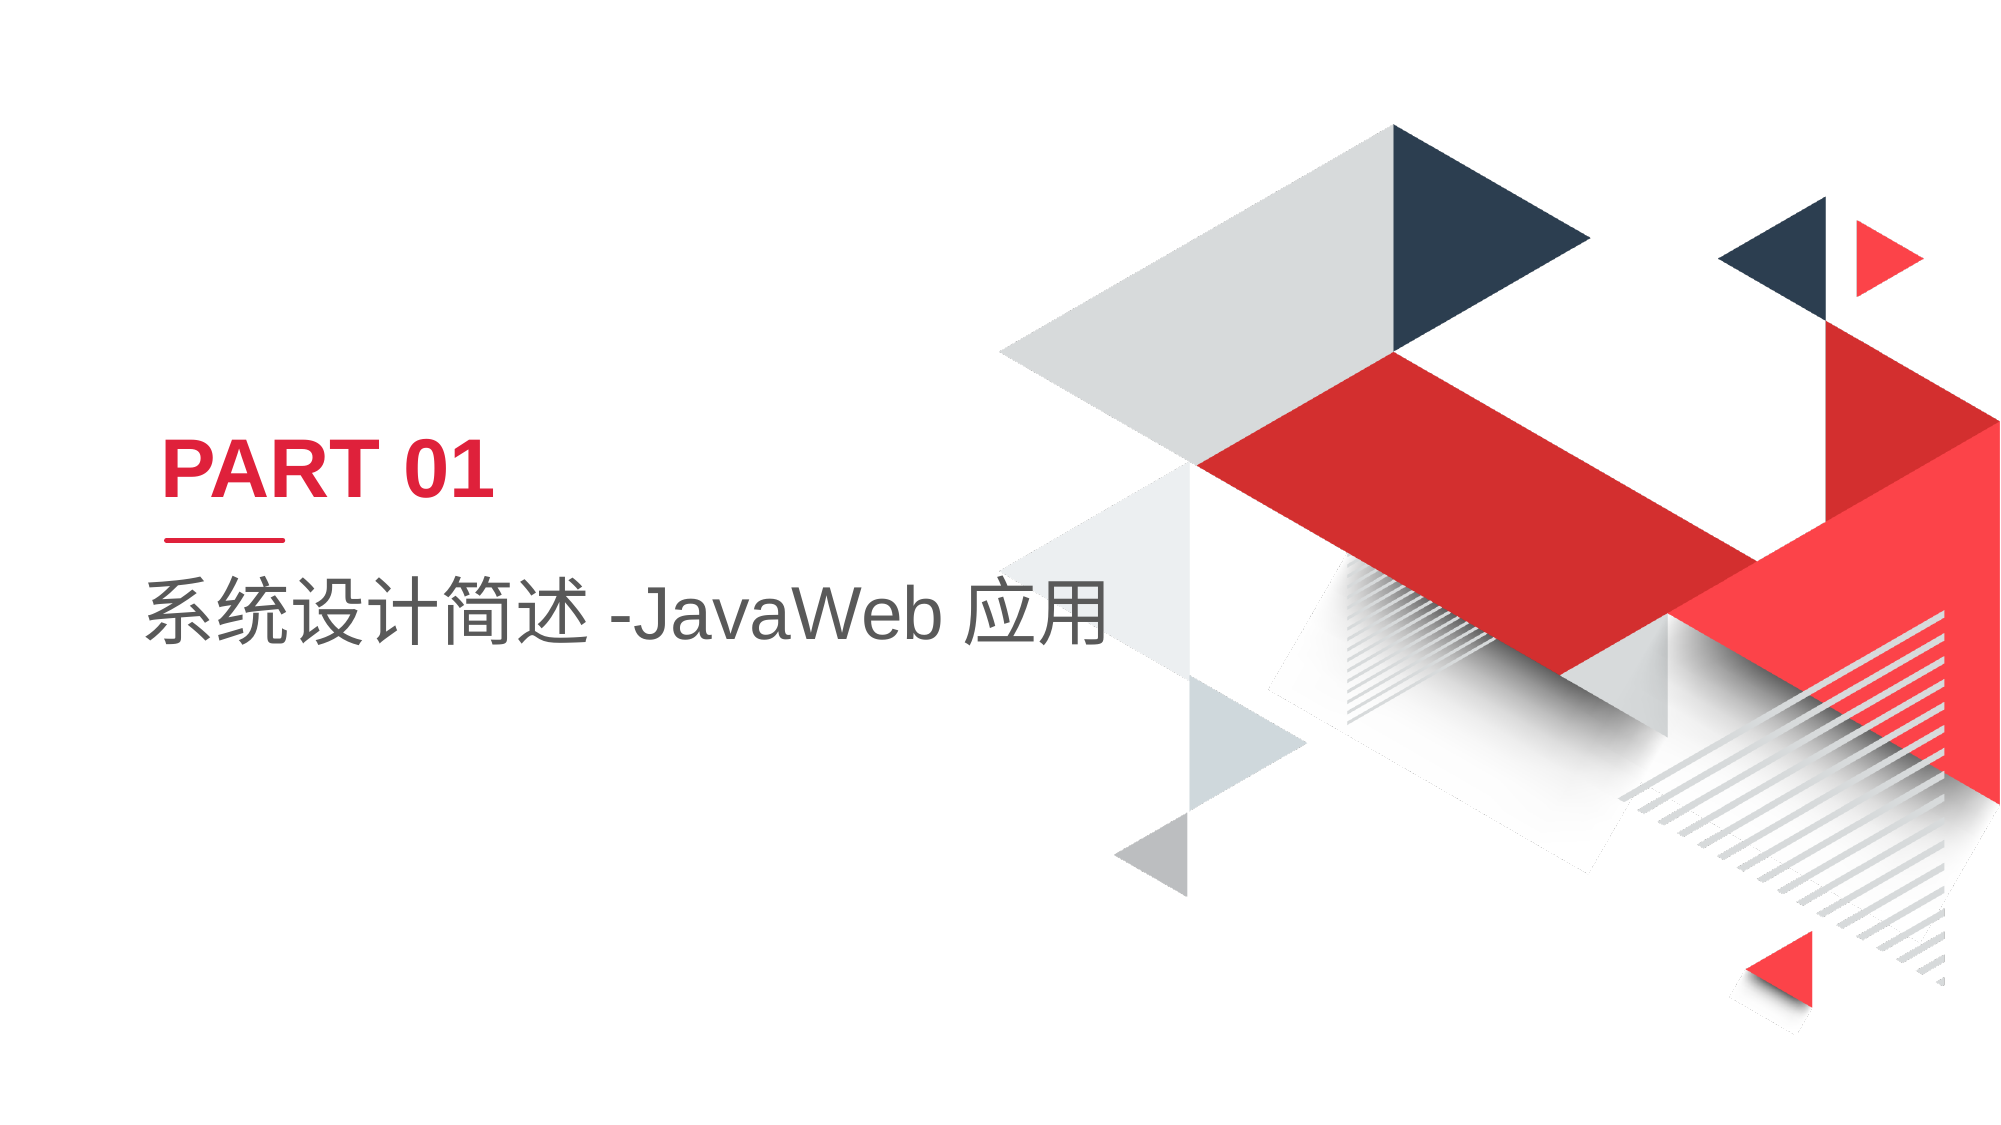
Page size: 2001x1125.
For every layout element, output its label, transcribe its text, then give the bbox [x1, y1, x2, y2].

text_box 系统设计简述-JavaWeb应用 [125, 557, 1128, 663]
text_box PART 01 [145, 407, 512, 522]
picture [999, 124, 2000, 1035]
